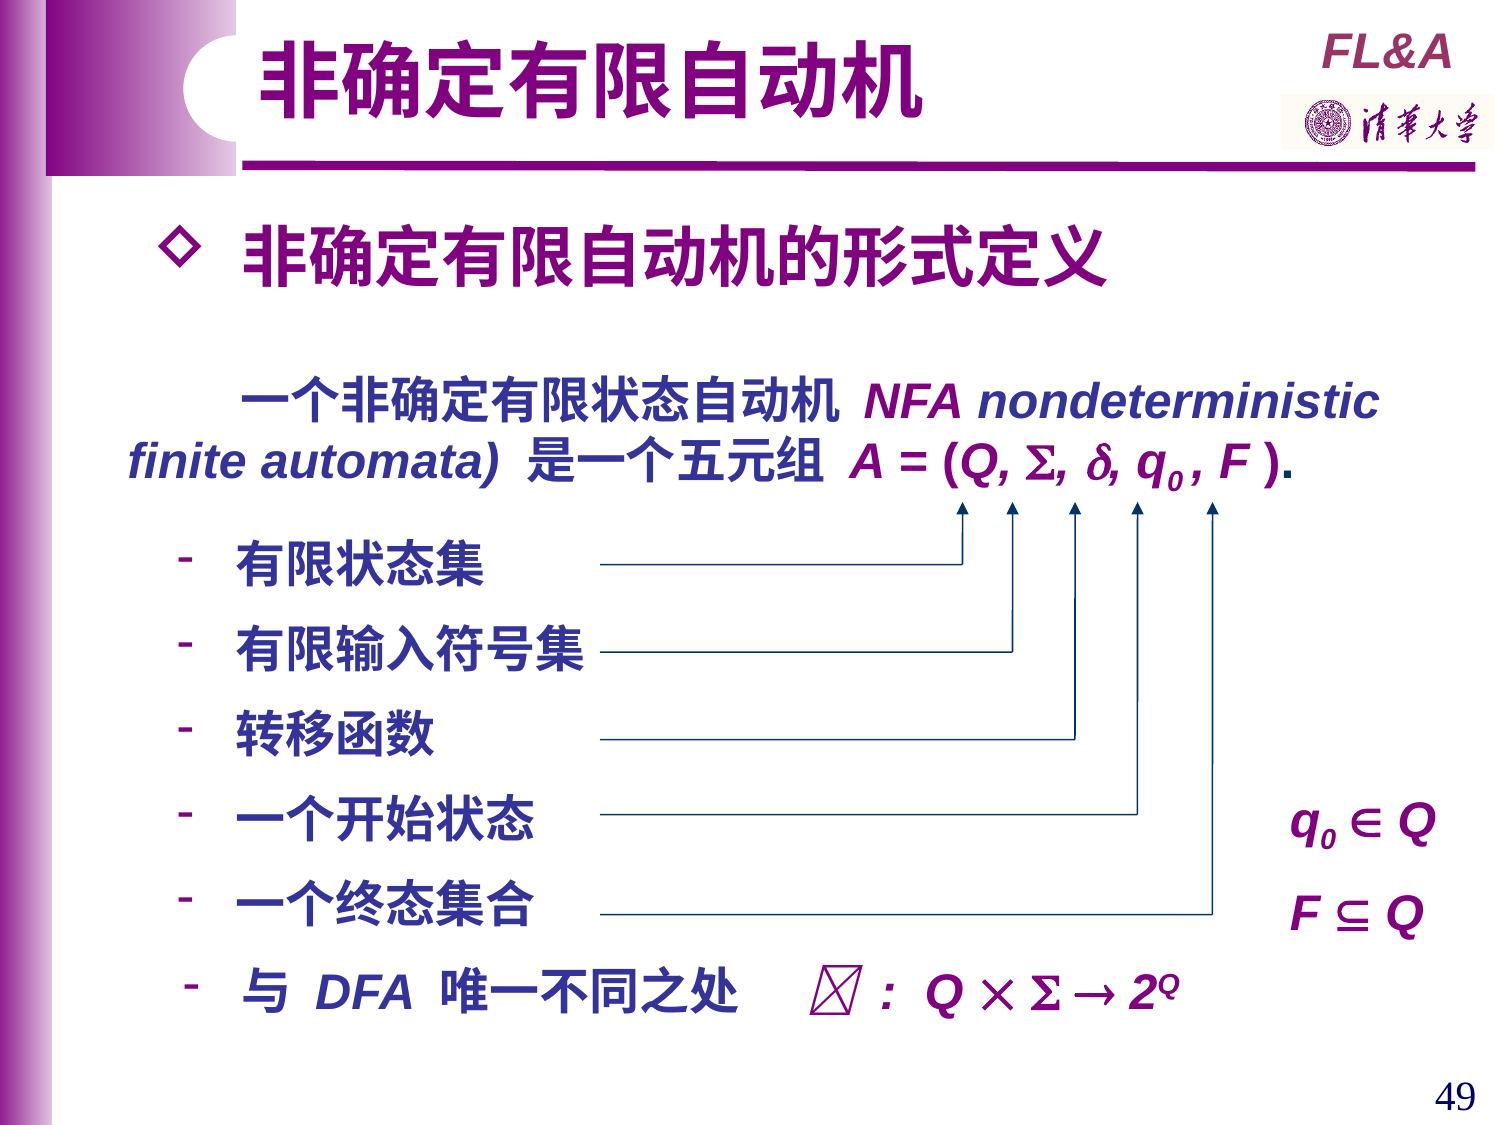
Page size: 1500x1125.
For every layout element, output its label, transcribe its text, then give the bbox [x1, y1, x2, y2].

picture [1281, 94, 1495, 149]
text_box 49 [1411, 1061, 1500, 1125]
text_box 非确定有限自动机的形式定义 [135, 207, 1140, 303]
text_box 一个非确定有限状态自动机 NFA nondeterministic finite automata) 是一个五元组 A = (Q, , , q0 , F ). [112, 361, 1436, 505]
text_box 与 DFA 唯一不同之处  : Q    2Q [168, 952, 1195, 1027]
text_box q0  Q F  Q [1275, 779, 1463, 948]
text_box 有限状态集 有限输入符号集 转移函数 一个开始状态 一个终态集合 [162, 524, 613, 940]
text_box 非确定有限自动机 [242, 32, 939, 137]
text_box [599, 501, 1213, 915]
